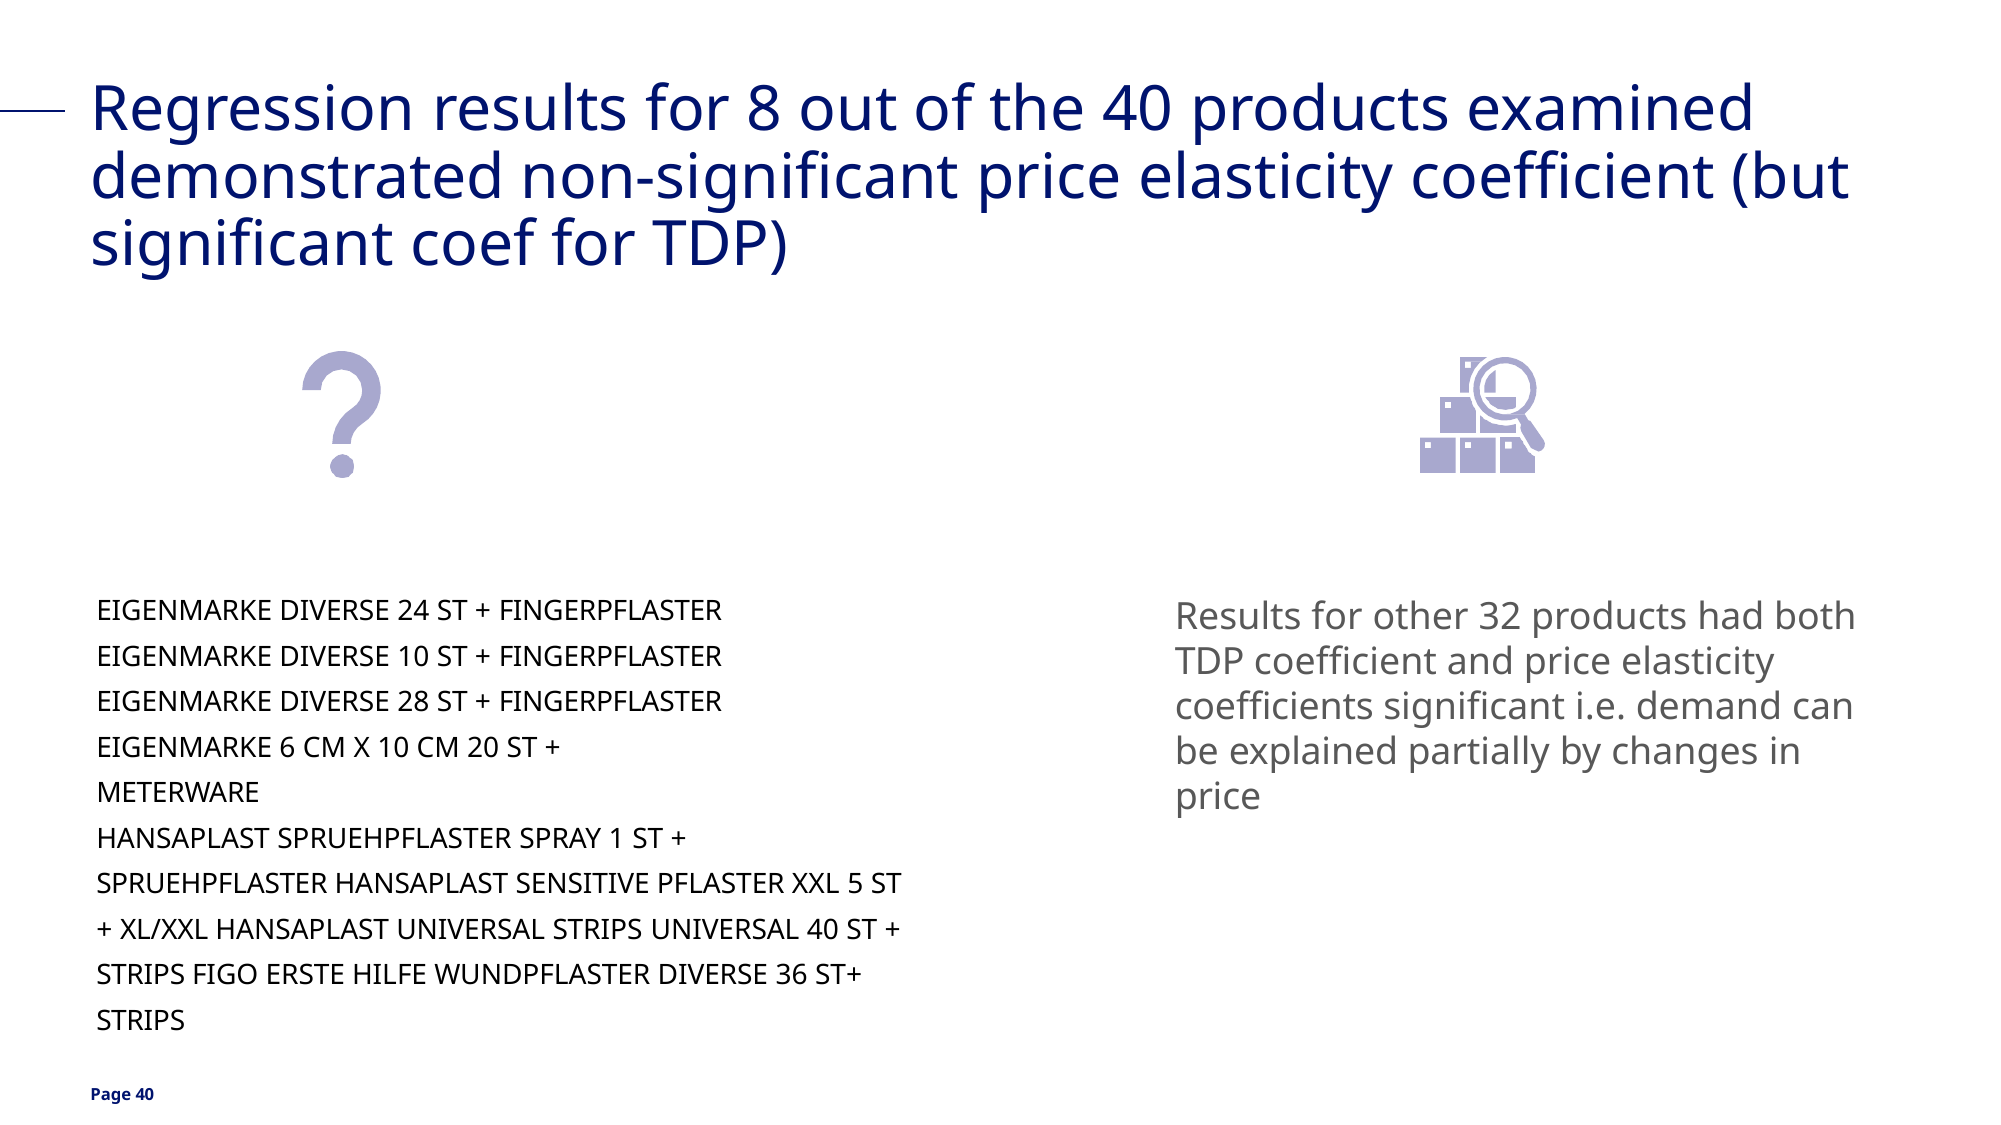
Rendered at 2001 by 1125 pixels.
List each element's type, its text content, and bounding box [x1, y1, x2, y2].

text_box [1419, 356, 1546, 474]
text_box EIGENMARKE DIVERSE 24 ST + FINGERPFLASTER EIGENMARKE DIVERSE 10 ST + FINGERPFLASTER EIGENMARKE DIVERSE 28 ST + FINGERPFLASTER EIGENMARKE 6 CM X 10 CM 20 ST + METERWARE HANSAPLAST SPRUEHPFLASTER SPRAY 1 ST + SPRUEHPFLASTER HANSAPLAST SENSITIVE PFLASTER XXL 5 ST + XL/XXL HANSAPLAST UNIVERSAL STRIPS UNIVERSAL 40 ST + STRIPS FIGO ERSTE HILFE WUNDPFLASTER DIVERSE 36 ST+ STRIPS [94, 579, 916, 1036]
text_box [302, 351, 381, 444]
title Regression results for 8 out of the 40 products examined demonstrated non-significant price elasticity coefficient (but significant coef for TDP) [88, 65, 1948, 279]
picture [330, 454, 354, 478]
text_box Results for other 32 products had both TDP coefficient and price elasticity coefficients significant i.e. demand can be explained partially by changes in price [1172, 589, 1893, 817]
slide_number Page 40 [88, 1079, 162, 1125]
